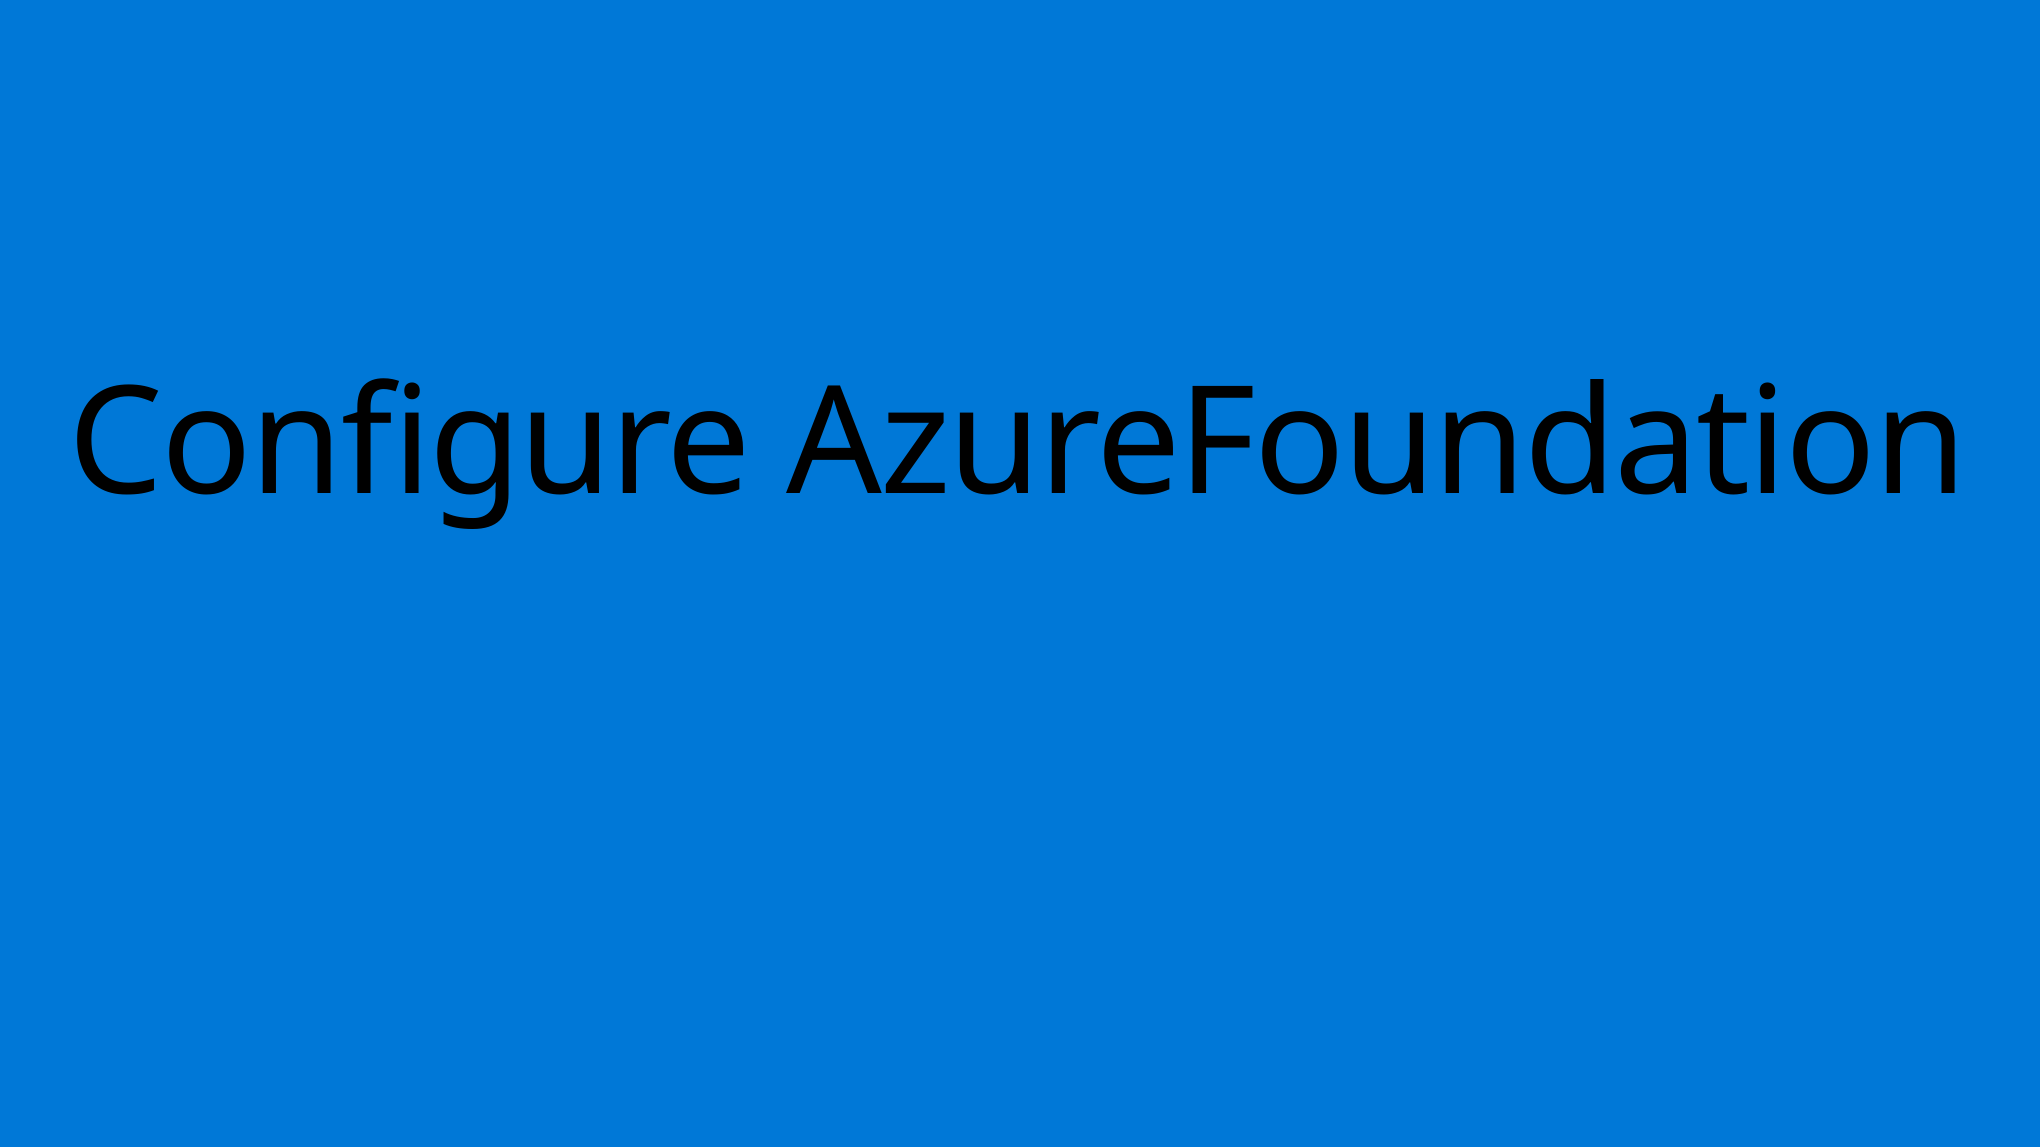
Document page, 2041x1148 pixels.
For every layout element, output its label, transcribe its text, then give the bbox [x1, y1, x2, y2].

title Configure AzureFoundation [45, 348, 1996, 543]
